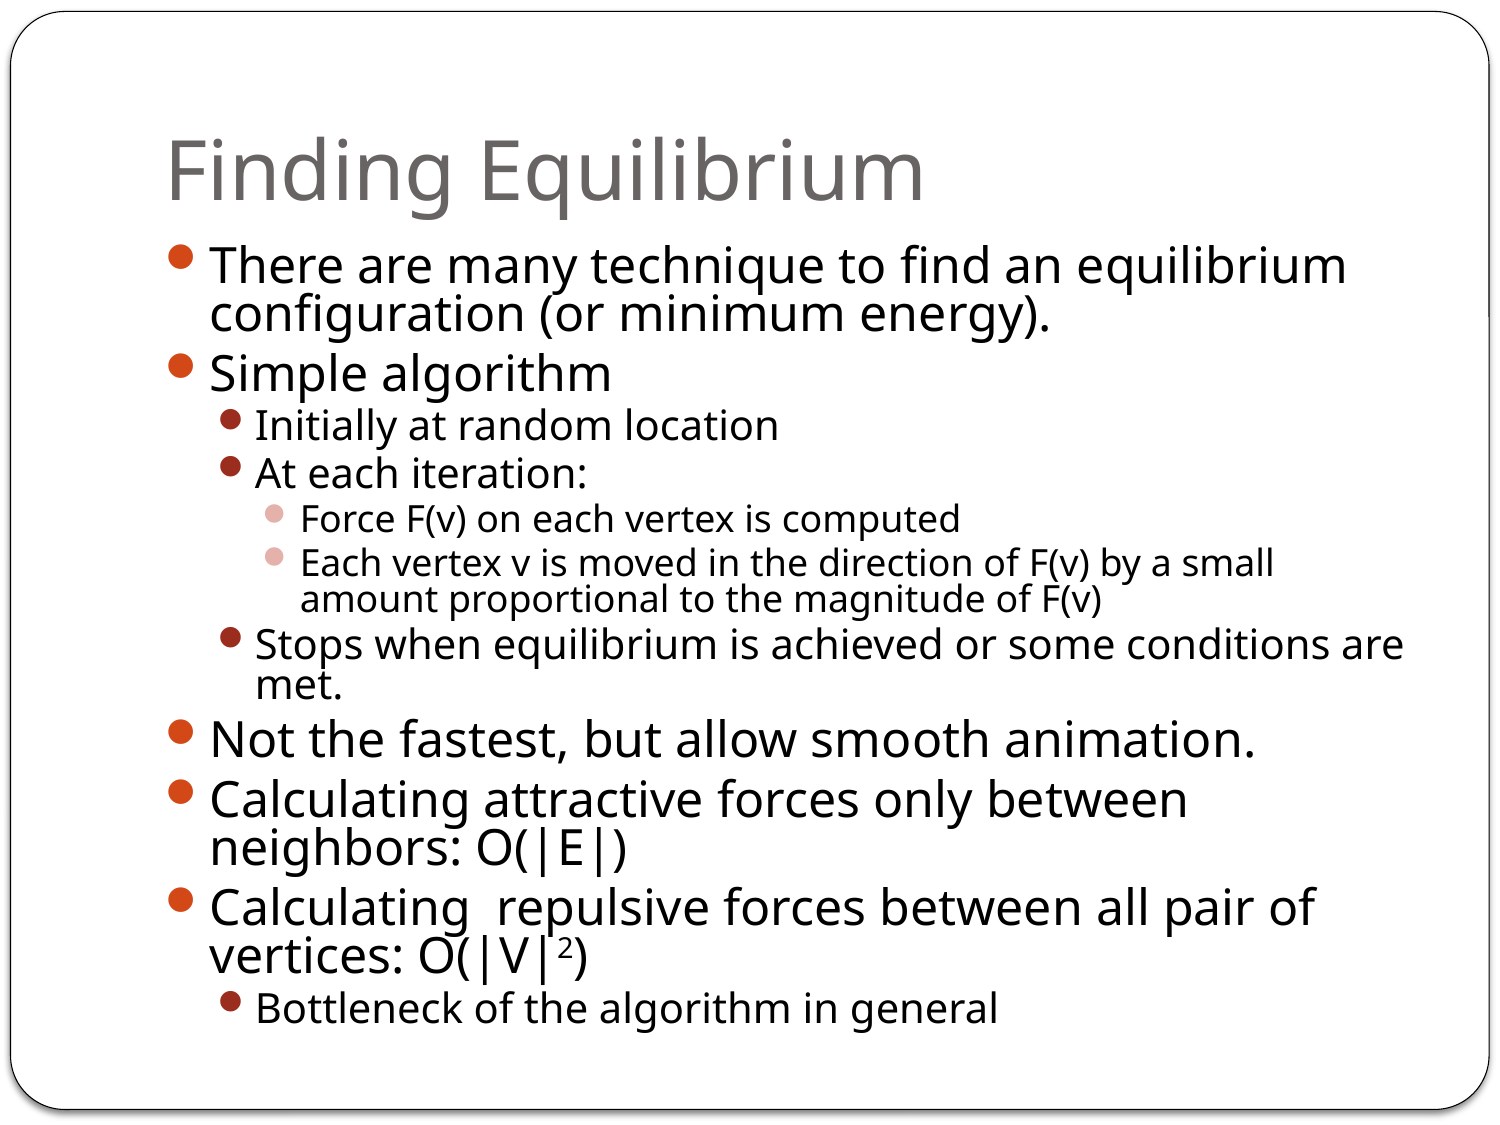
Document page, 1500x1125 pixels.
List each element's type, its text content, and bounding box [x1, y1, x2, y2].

list There are many technique to find an equilibrium configuration (or minimum energy). Simple algorithm Initially at random location At each iteration: Force F(v) on each vertex is computed Each vertex v is moved in the direction of F(v) by a small amount proportional to the magnitude of F(v) Stops when equilibrium is achieved or some conditions are met. Not the fastest, but allow smooth animation. Calculating attractive forces only between neighbors: O(|E|) Calculating repulsive forces between all pair of vertices: O(|V|2) Bottleneck of the algorithm in general [150, 237, 1425, 988]
title Finding Equilibrium [150, 45, 1425, 233]
